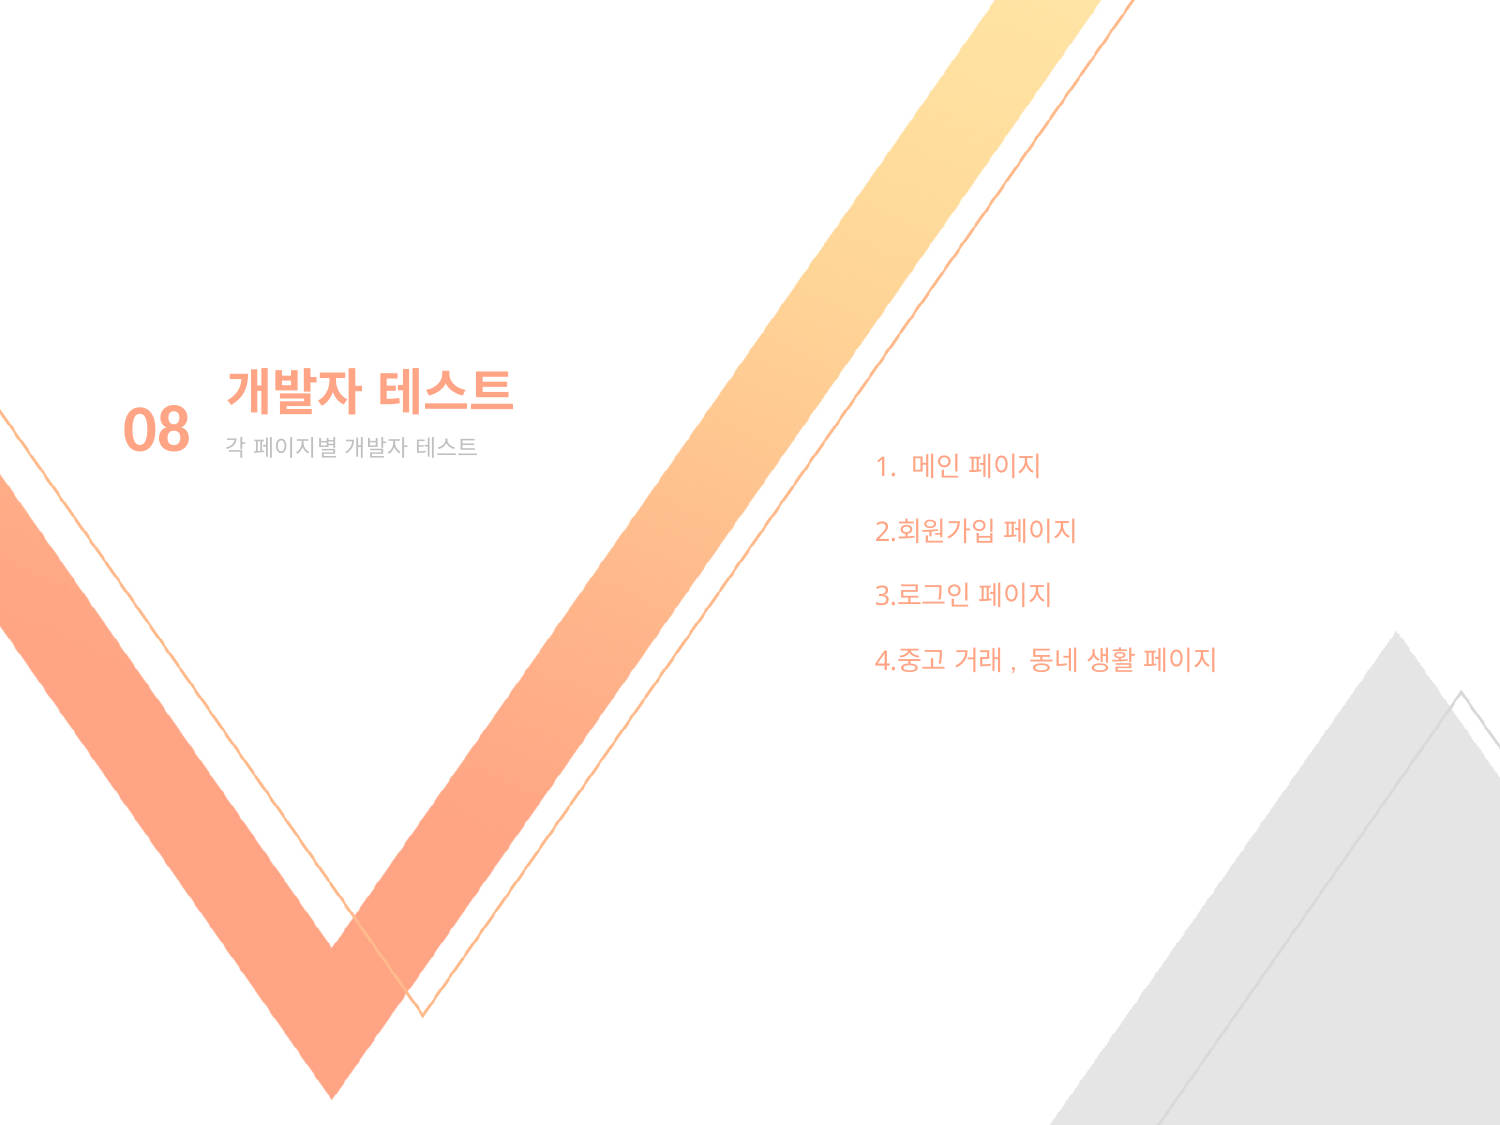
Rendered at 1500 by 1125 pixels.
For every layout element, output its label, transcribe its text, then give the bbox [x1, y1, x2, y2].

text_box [107, 352, 672, 474]
text_box 메인 페이지 회원가입 페이지 로그인 페이지 중고 거래, 동네 생활 페이지 [859, 408, 1352, 684]
picture [0, 0, 1500, 1125]
